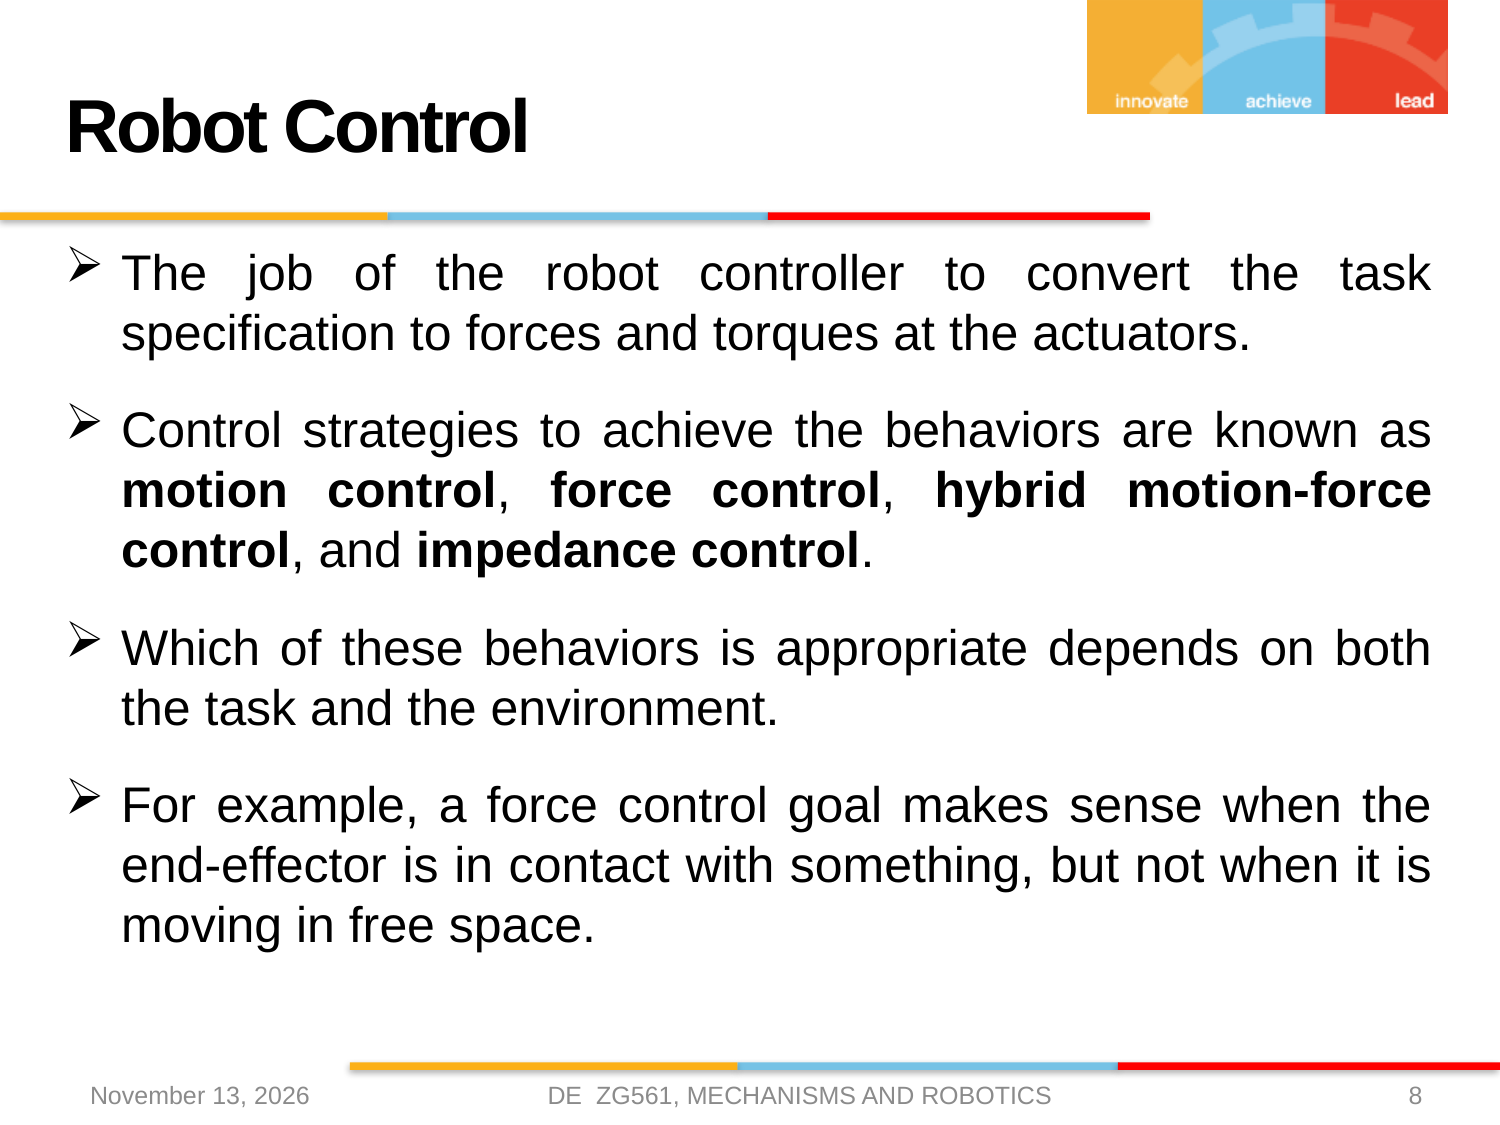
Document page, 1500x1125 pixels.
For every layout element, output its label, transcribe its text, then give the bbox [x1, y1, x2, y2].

slide_number 8 [1088, 1065, 1438, 1125]
picture [1087, 0, 1448, 45]
footer DE ZG561, MECHANISMS AND ROBOTICS [512, 1065, 1088, 1125]
title Robot Control [50, 45, 1448, 200]
list The job of the robot controller to convert the task specification to forces and torques at the actuators. Control strategies to achieve the behaviors are known as motion control, force control, hybrid motion-force control, and impedance control. Which of these behaviors is appropriate depends on both the task and the environment. For example, a force control goal makes sense when the end-effector is in contact with something, but not when it is moving in free space. [50, 232, 1448, 1063]
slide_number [75, 1065, 425, 1125]
